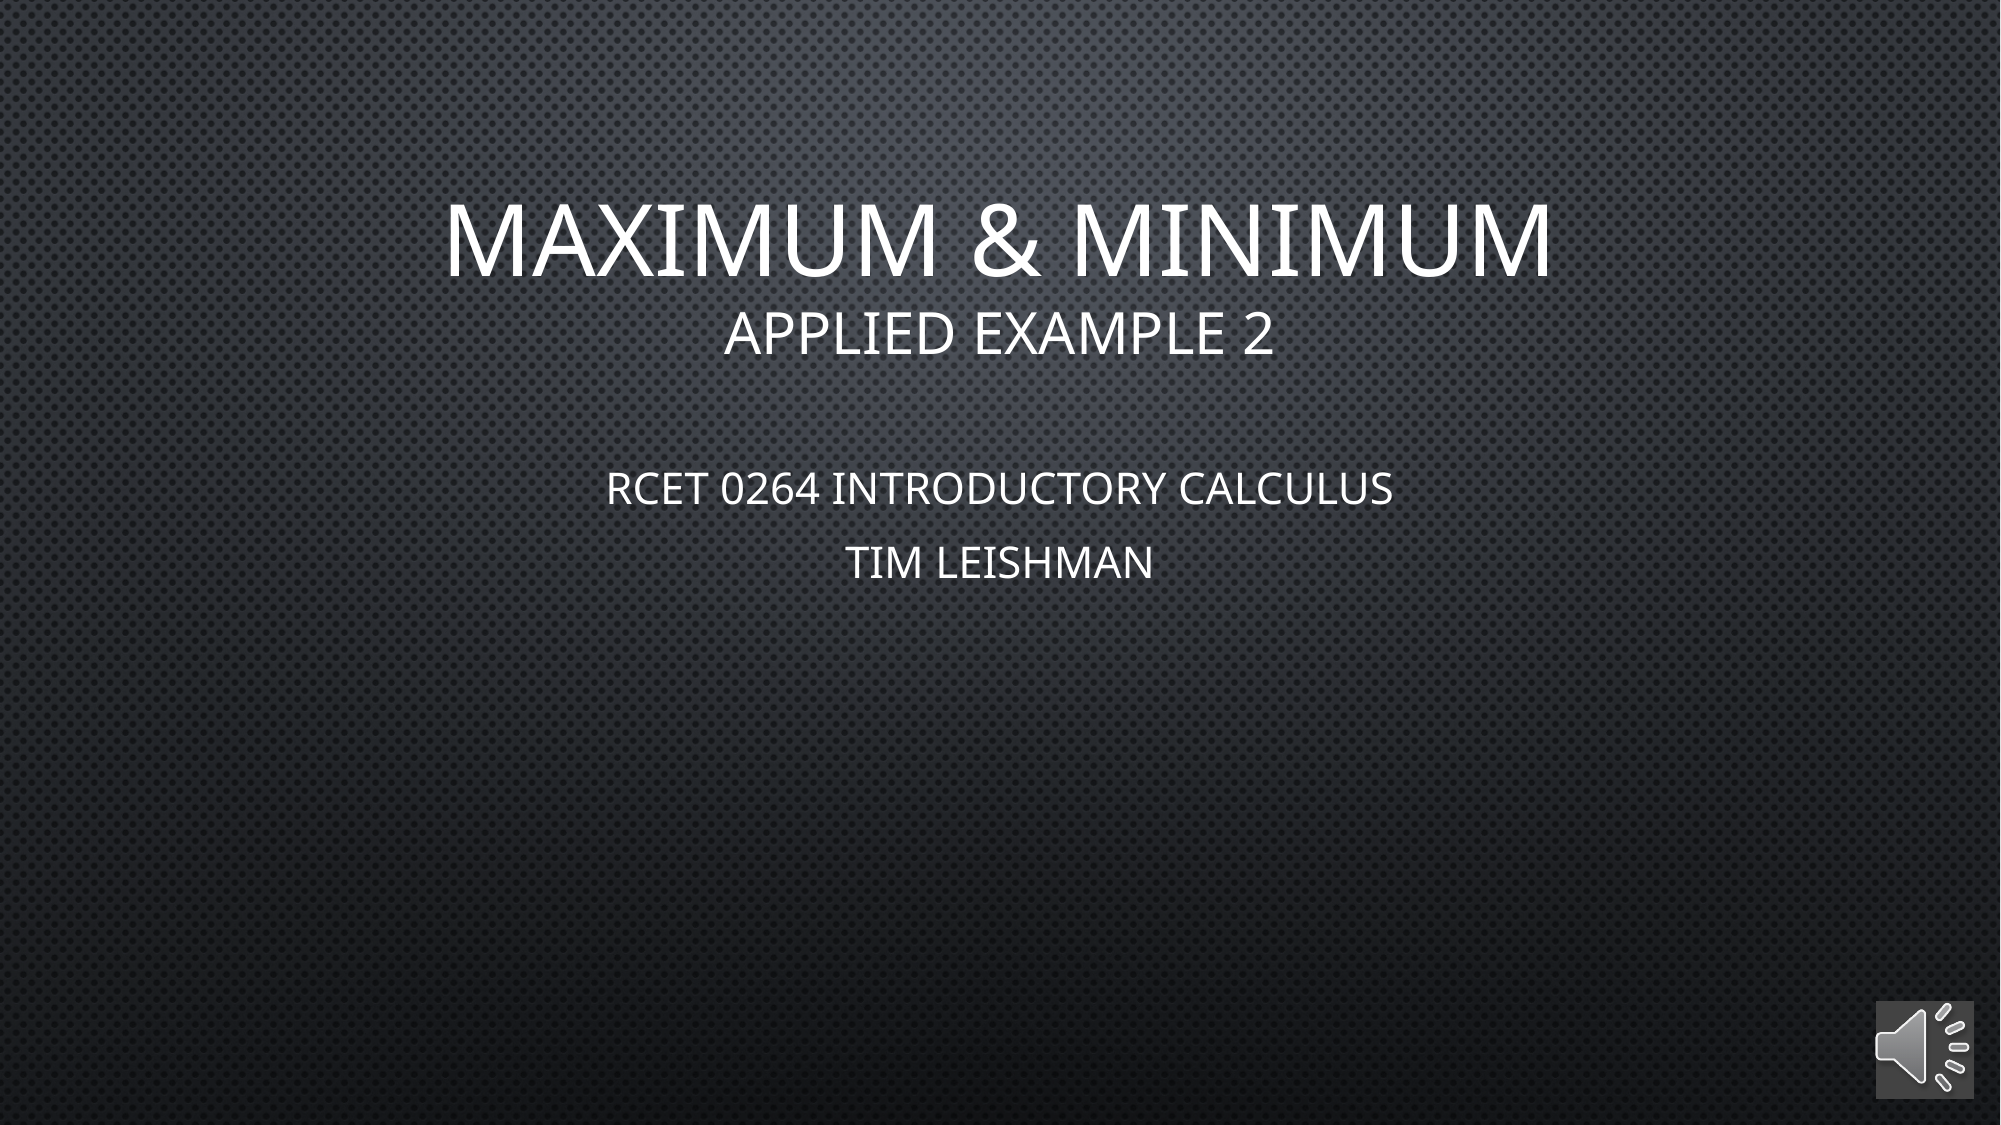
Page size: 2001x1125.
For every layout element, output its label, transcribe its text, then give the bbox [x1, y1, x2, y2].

title Maximum & Minimum Applied Example 2 [288, 111, 1712, 425]
subtitle RCET 0264 Introductory Calculus Tim Leishman [288, 453, 1712, 766]
picture [1874, 999, 1976, 1101]
